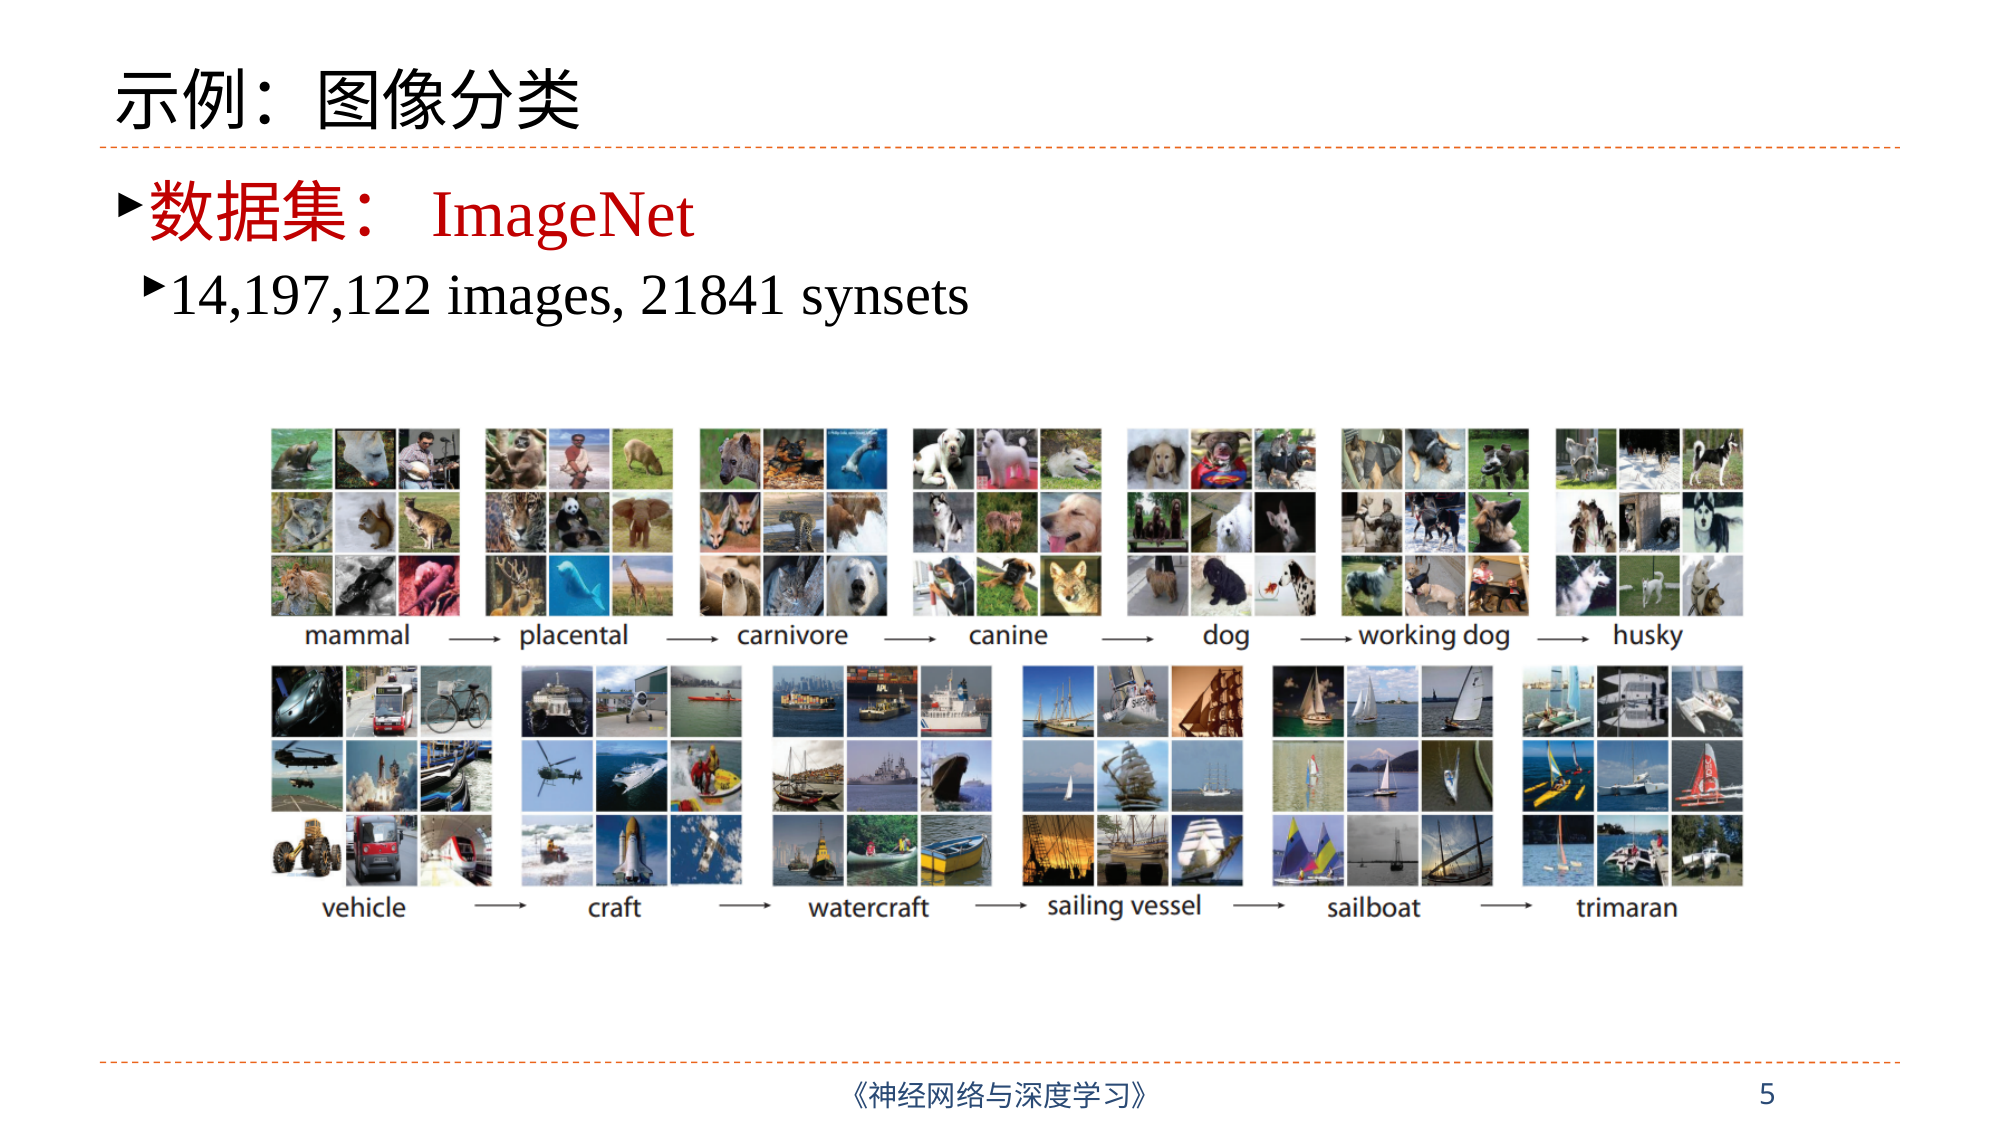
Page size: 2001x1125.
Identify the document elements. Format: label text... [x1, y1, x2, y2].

picture [249, 404, 1751, 938]
title 示例：图像分类 [99, 24, 1900, 146]
list 数据集：ImageNet 14,197,122 images, 21841 synsets [99, 162, 1900, 1050]
